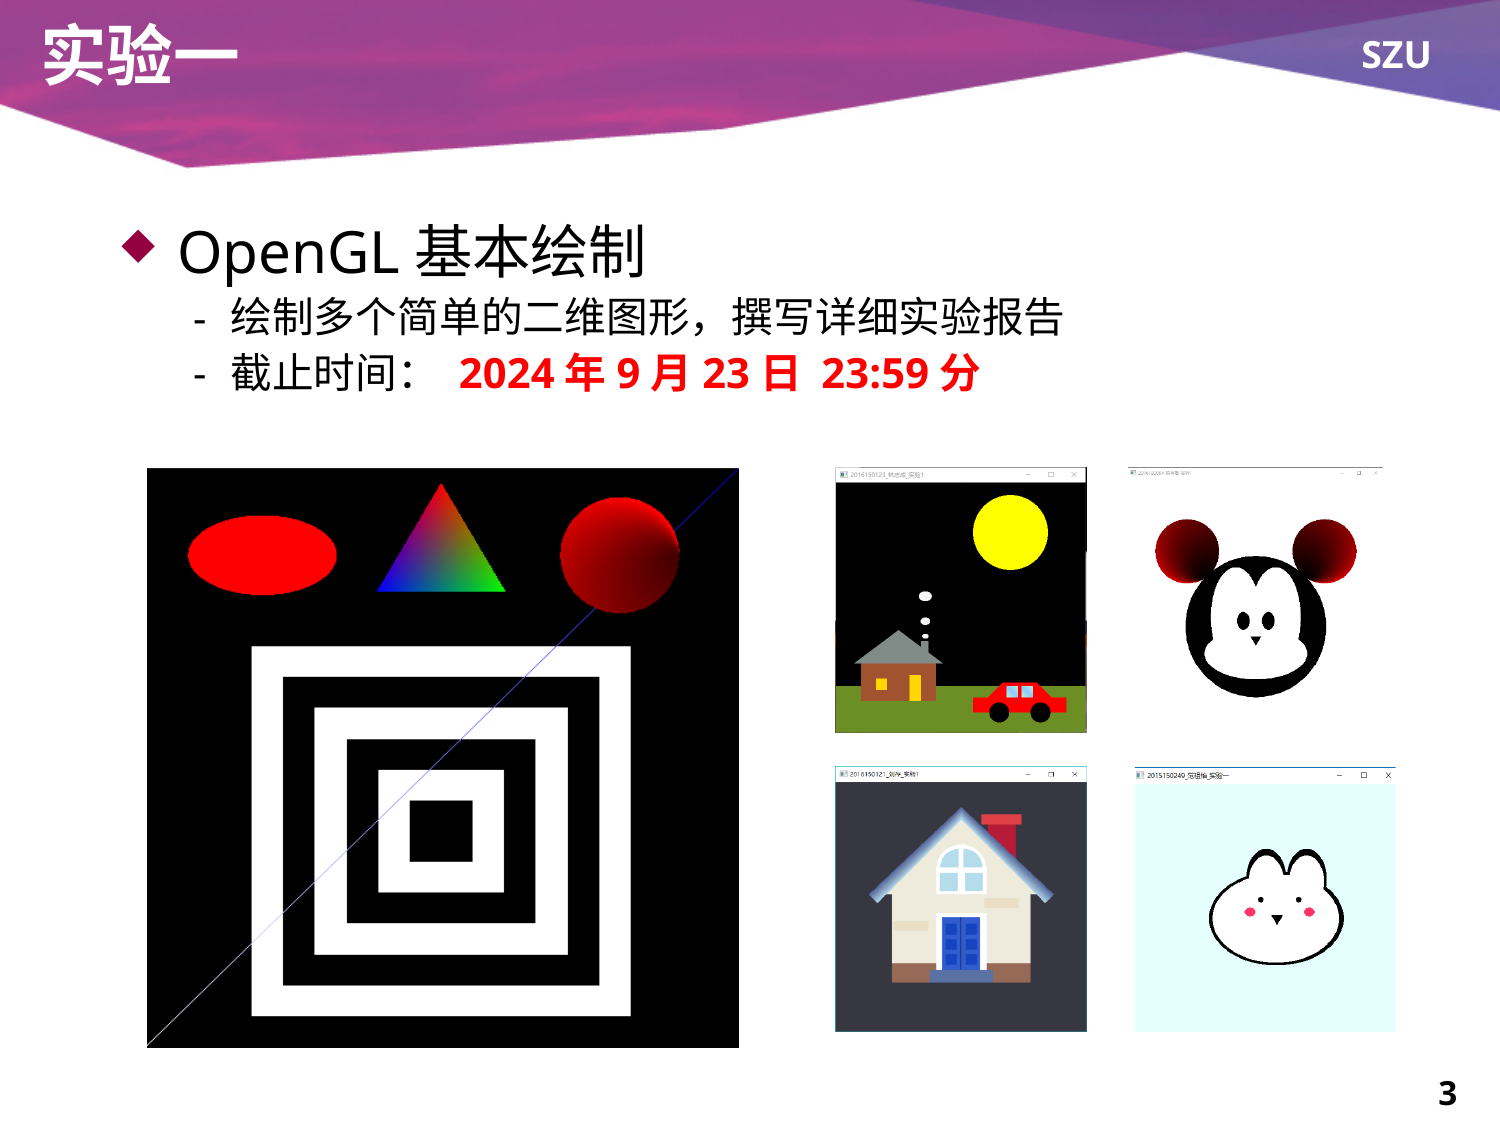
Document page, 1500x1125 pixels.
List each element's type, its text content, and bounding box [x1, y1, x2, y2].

picture [0, 0, 1500, 1125]
title 实验一 [25, 15, 1320, 104]
slide_number 3 [1384, 1065, 1500, 1125]
list OpenGL基本绘制 绘制多个简单的二维图形，撰写详细实验报告 截止时间： 2024年9月23日 23:59分 [103, 216, 1397, 930]
